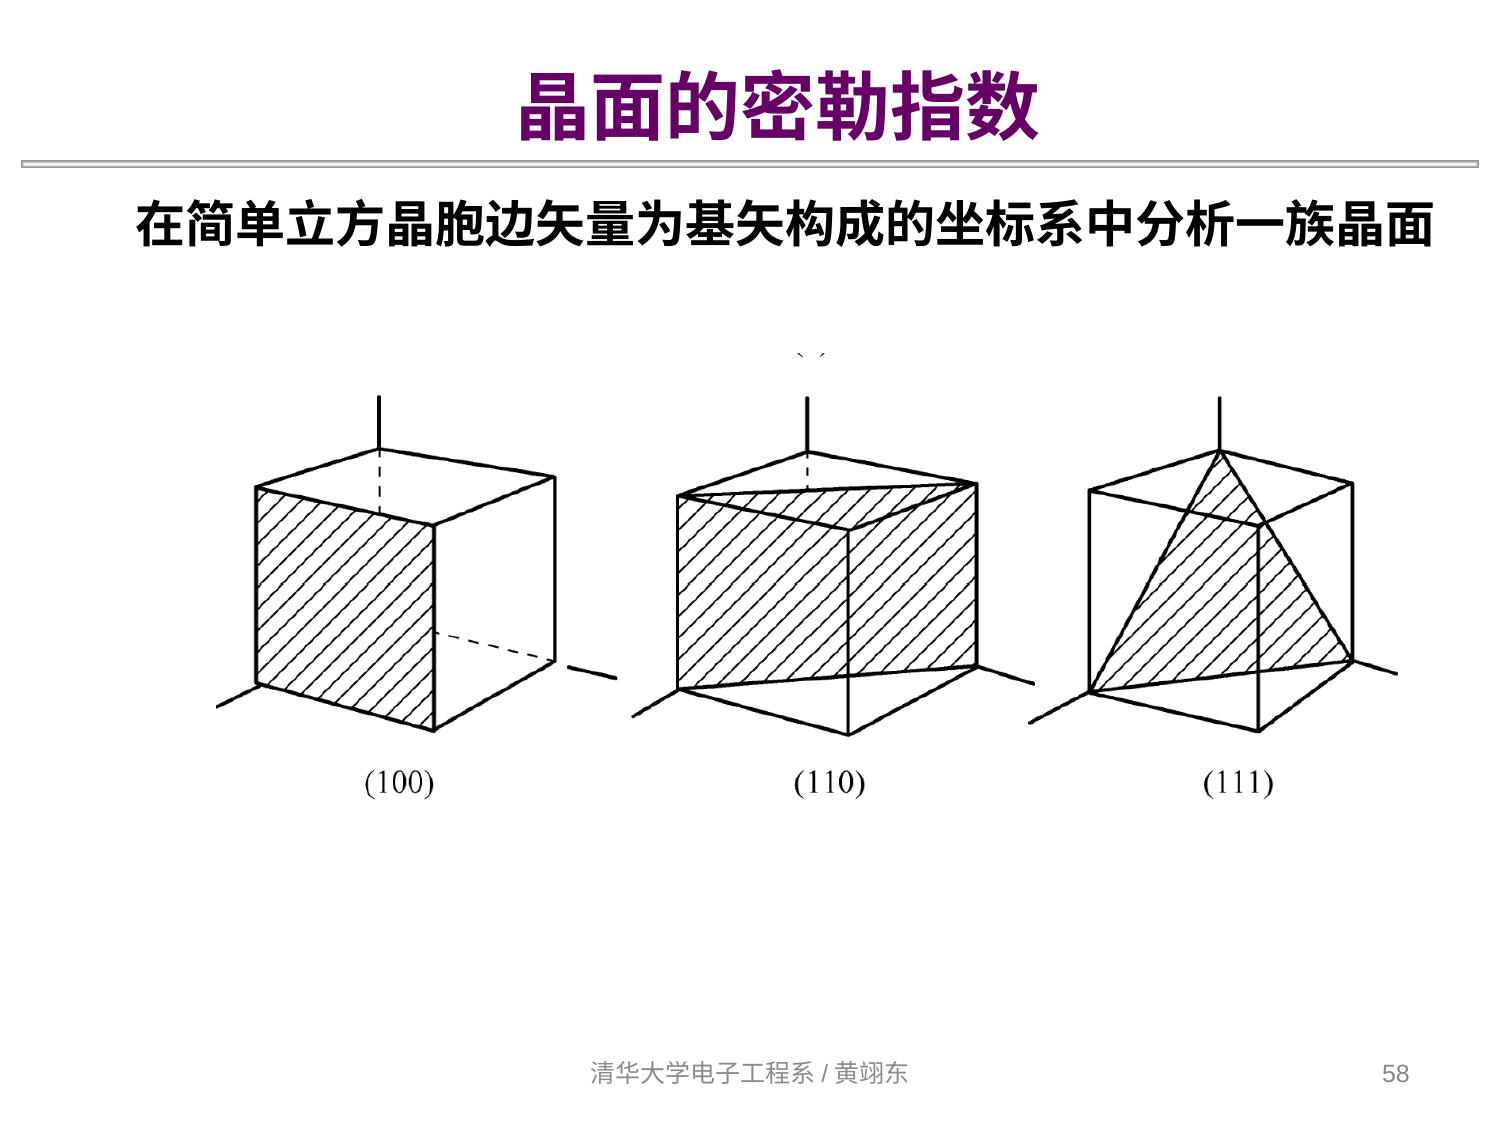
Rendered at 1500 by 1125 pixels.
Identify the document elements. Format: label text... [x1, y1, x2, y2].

slide_number 58 [1074, 1042, 1425, 1103]
text_box 在简单立方晶胞边矢量为基矢构成的坐标系中分析一族晶面 [120, 185, 1495, 261]
picture [215, 352, 1399, 814]
title 晶面的密勒指数 [500, 20, 1500, 188]
footer 清华大学电子工程系/黄翊东 [512, 1042, 988, 1103]
text_box [21, 160, 1479, 168]
